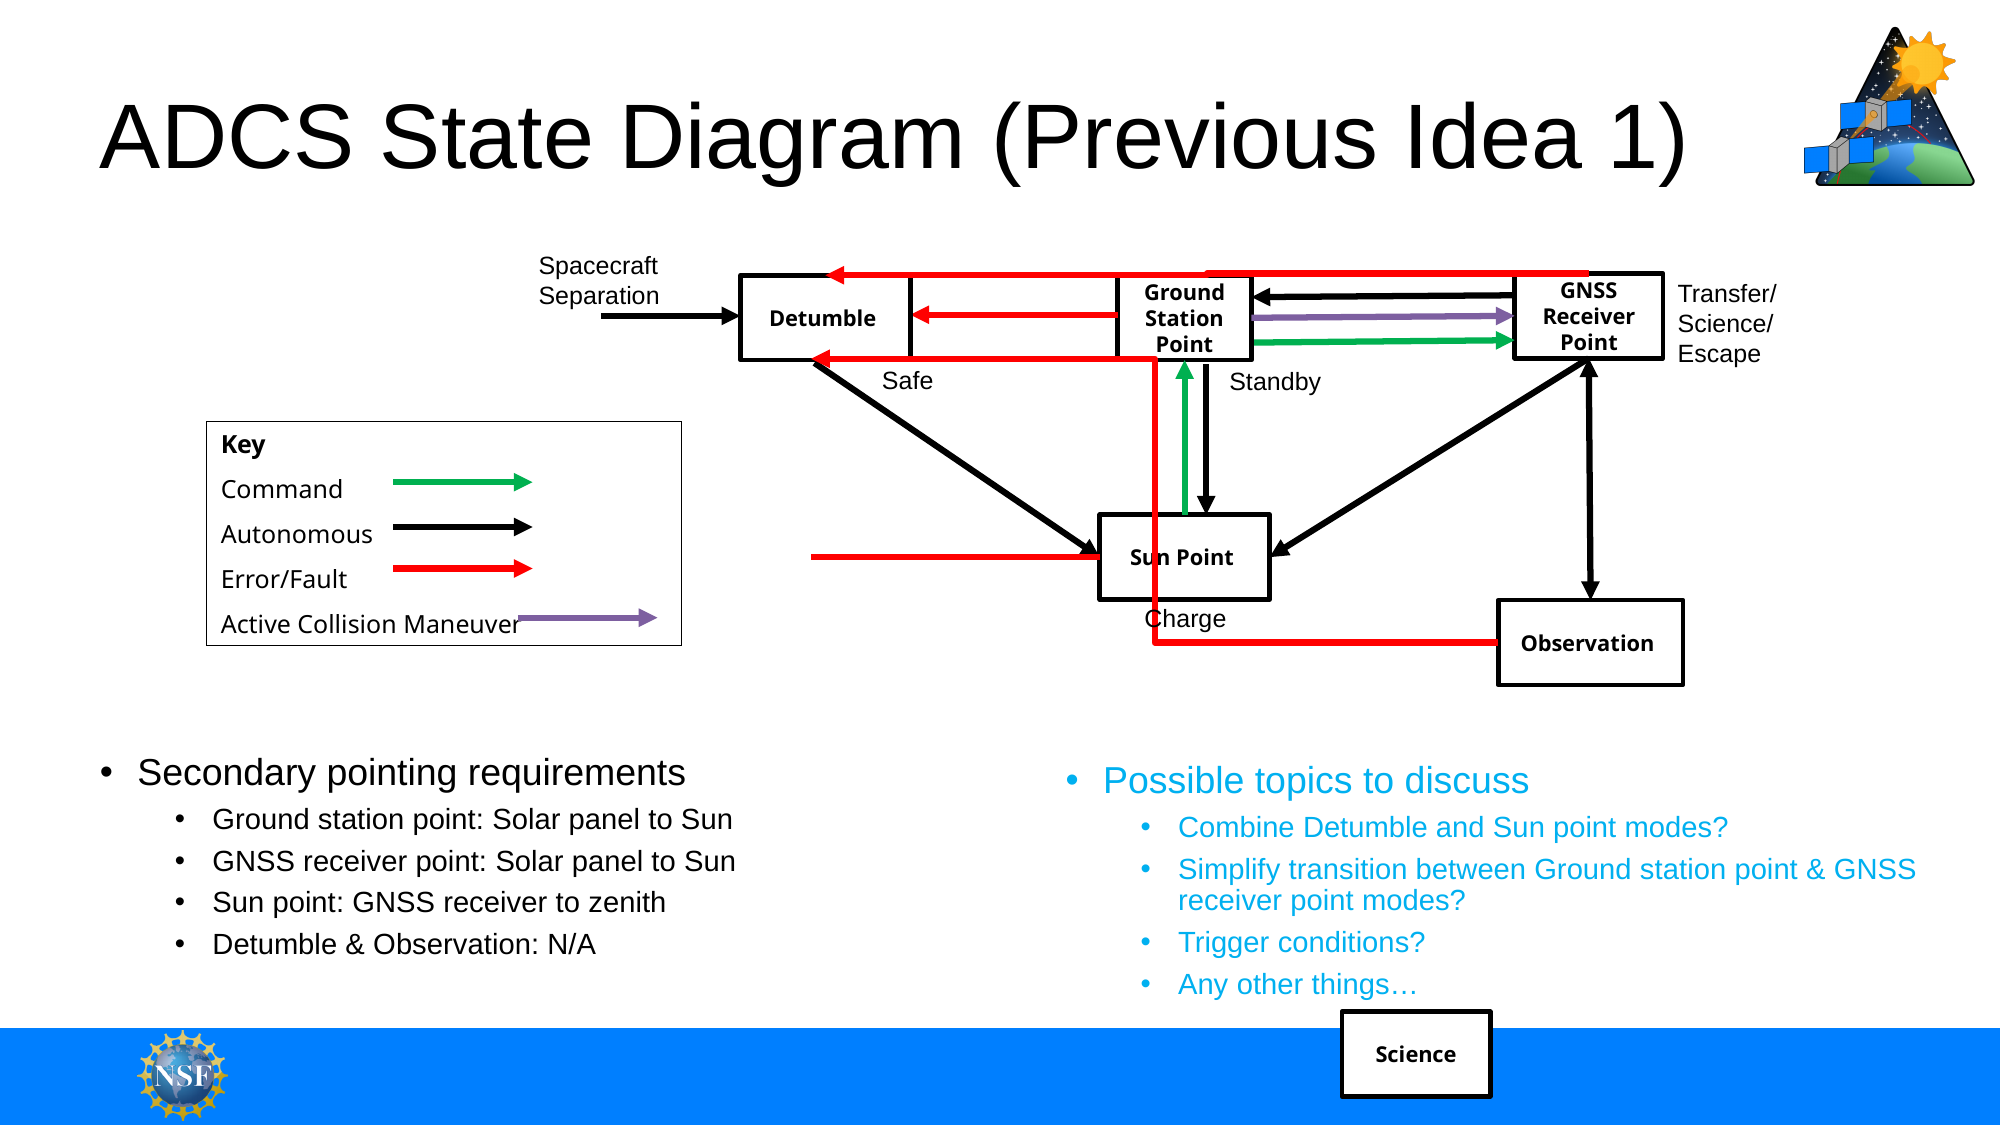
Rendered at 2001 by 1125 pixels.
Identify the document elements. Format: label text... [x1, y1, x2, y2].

subtitle Secondary pointing requirements Ground station point: Solar panel to Sun GNSS receiver point: Solar panel to Sun Sun point: GNSS receiver to zenith Detumble & Observation: N/A [99, 753, 878, 970]
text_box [523, 241, 1821, 686]
picture [137, 1030, 228, 1121]
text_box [205, 421, 518, 643]
title ADCS State Diagram (Previous Idea 1) [99, 44, 1900, 233]
text_box Science [1340, 1010, 1492, 1098]
picture [1804, 22, 1977, 186]
text_box Possible topics to discuss Combine Detumble and Sun point modes? Simplify transition between Ground station point & GNSS receiver point modes? Trigger conditions? Any other things… [1050, 754, 1978, 1028]
